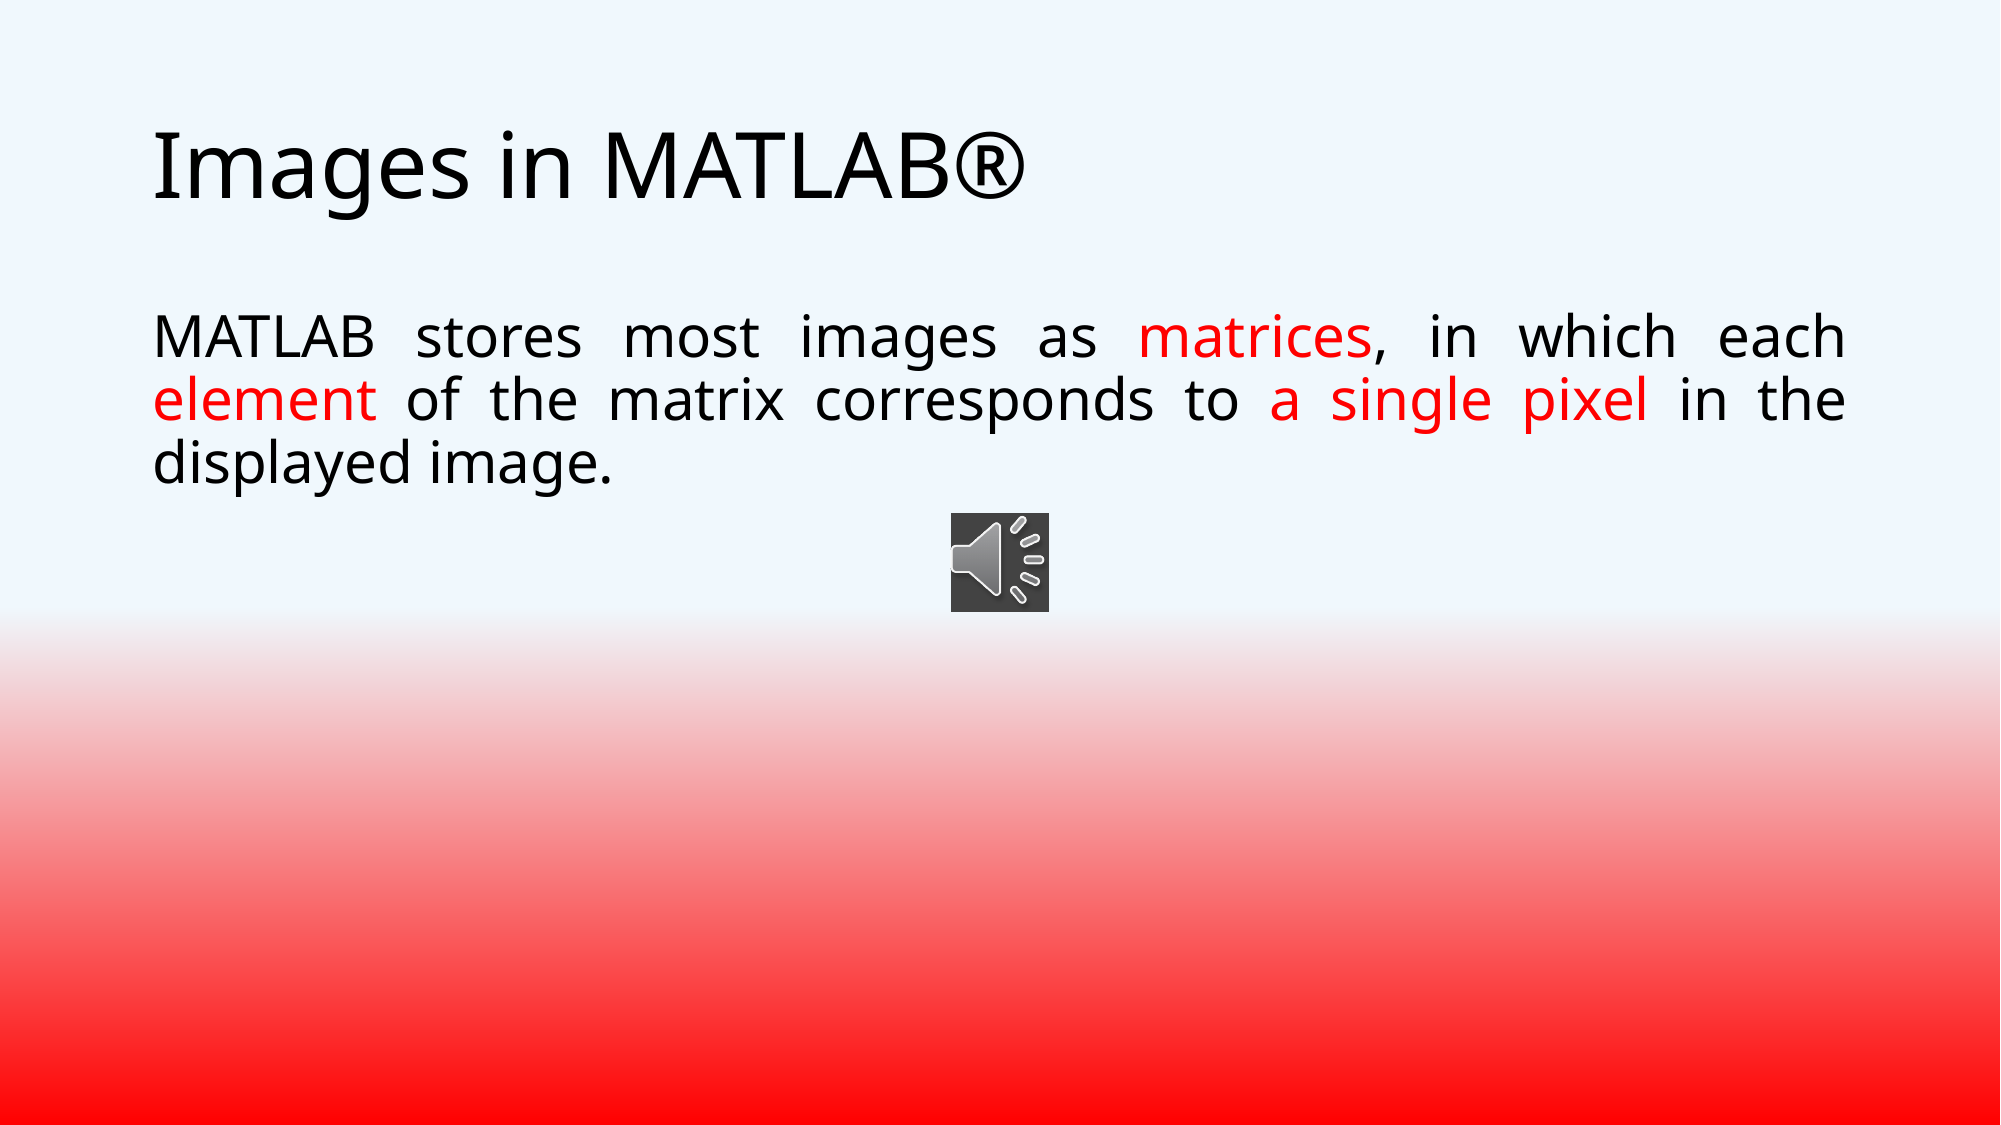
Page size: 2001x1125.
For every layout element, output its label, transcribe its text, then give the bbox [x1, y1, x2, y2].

picture [949, 511, 1051, 613]
list MATLAB stores most images as matrices, in which each element of the matrix corresponds to a single pixel in the displayed image. [137, 299, 1863, 1014]
title Images in MATLAB® [137, 59, 1863, 278]
